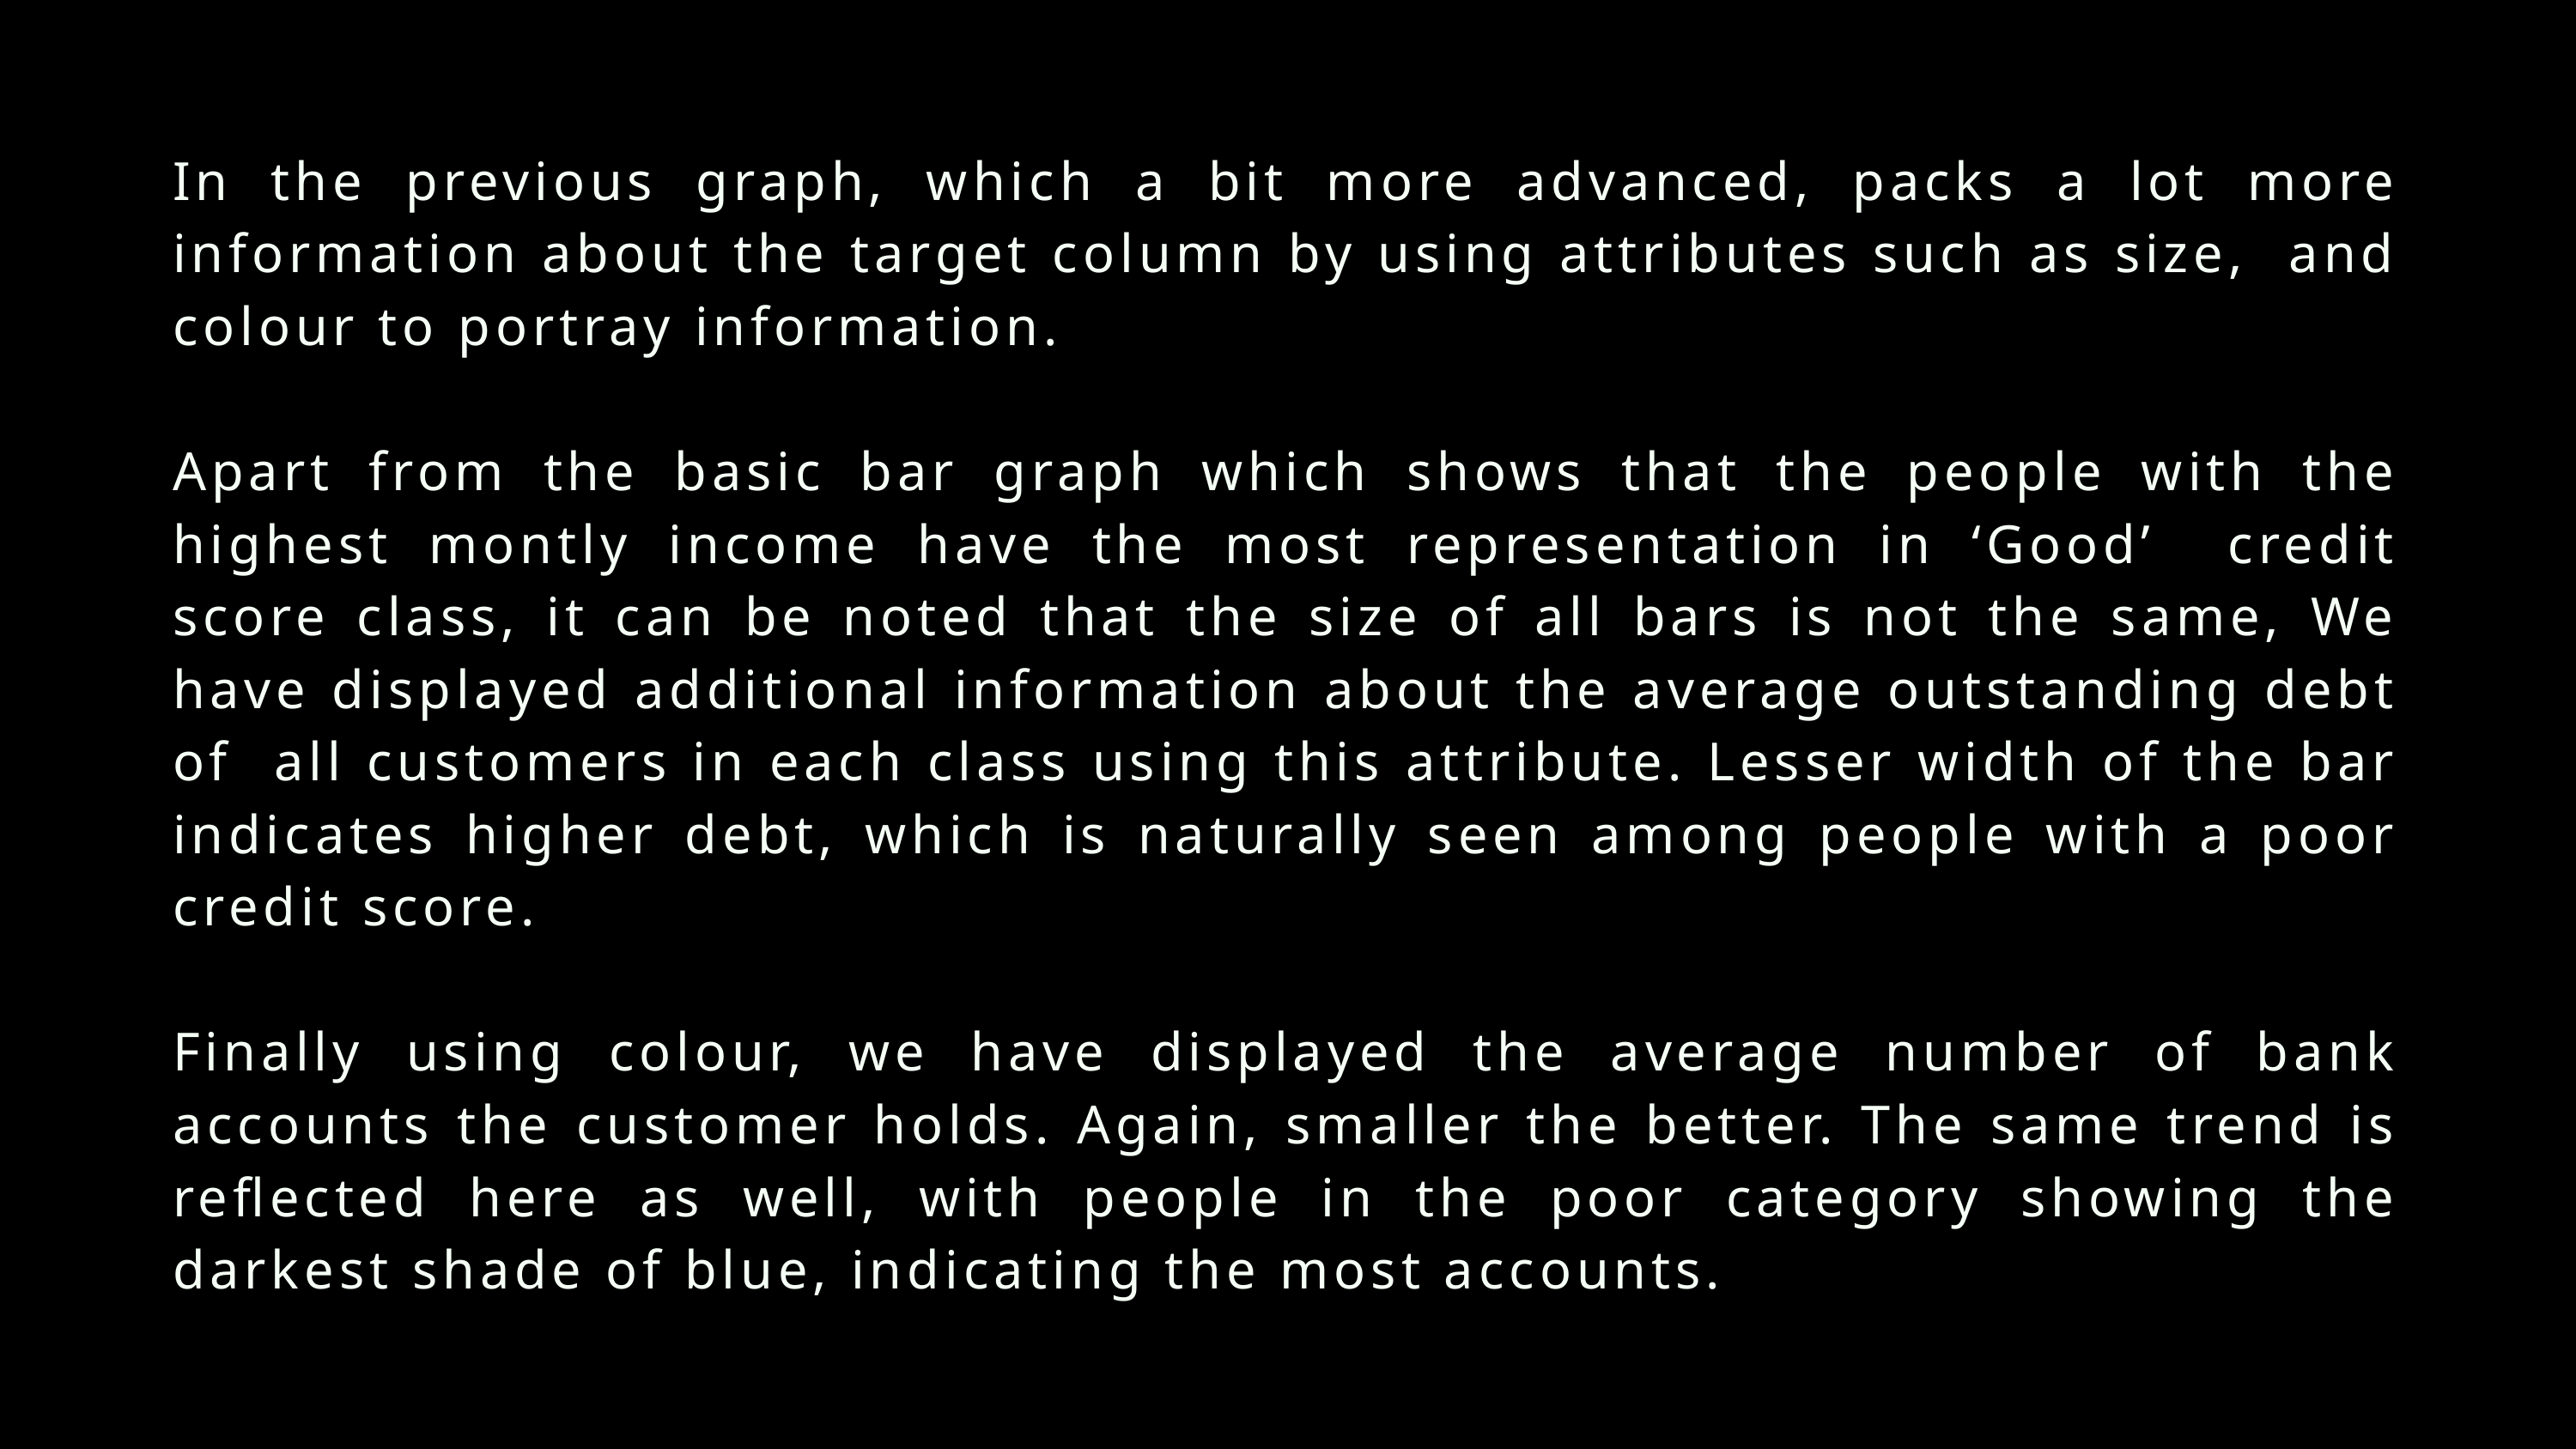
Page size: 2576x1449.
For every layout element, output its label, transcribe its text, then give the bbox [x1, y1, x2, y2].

text_box In the previous graph, which a bit more advanced, packs a lot more information about the target column by using attributes such as size, and colour to portray information. Apart from the basic bar graph which shows that the people with the highest montly income have the most representation in ‘Good’ credit score class, it can be noted that the size of all bars is not the same, We have displayed additional information about the average outstanding debt of all customers in each class using this attribute. Lesser width of the bar indicates higher debt, which is naturally seen among people with a poor credit score. Finally using colour, we have displayed the average number of bank accounts the customer holds. Again, smaller the better. The same trend is reflected here as well, with people in the poor category showing the darkest shade of blue, indicating the most accounts. [173, 137, 2403, 1300]
